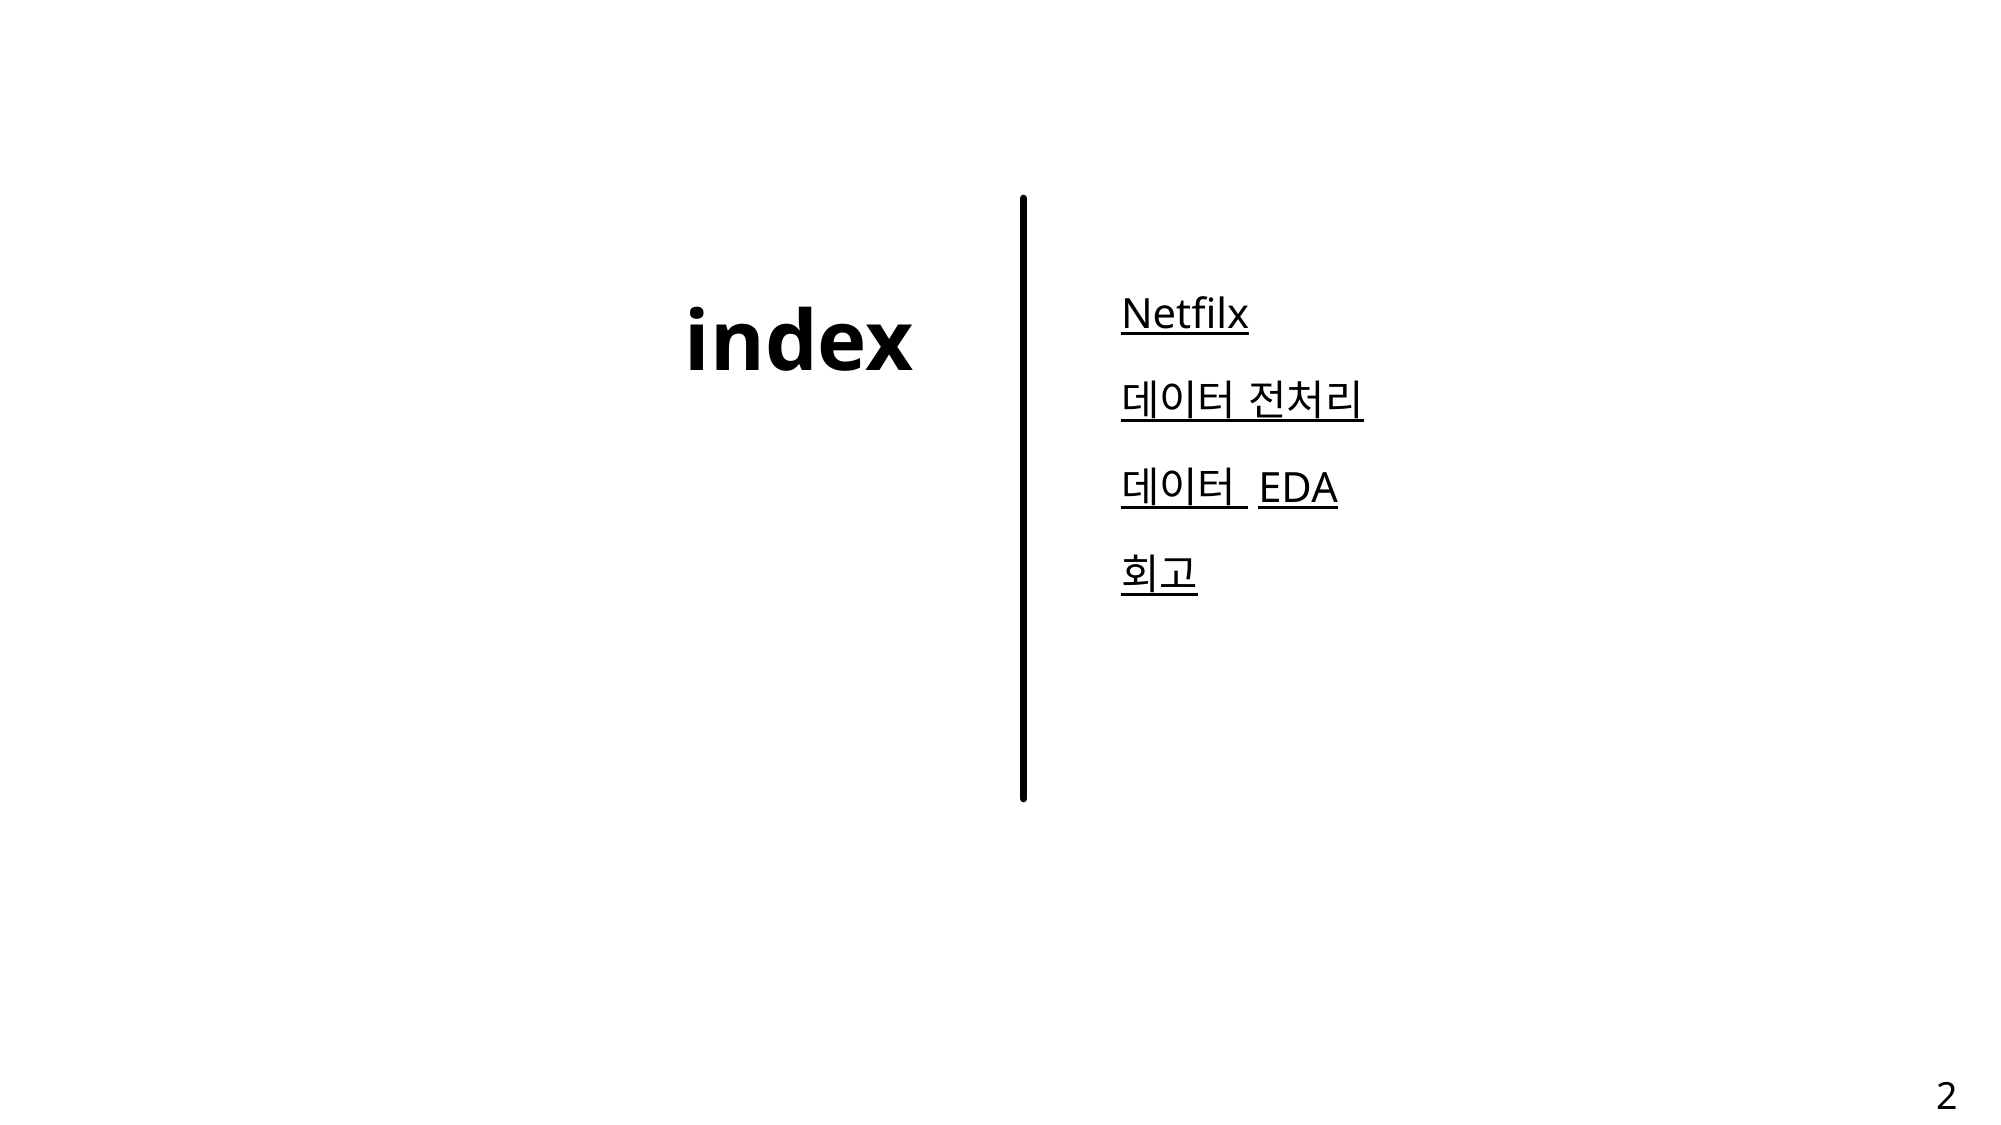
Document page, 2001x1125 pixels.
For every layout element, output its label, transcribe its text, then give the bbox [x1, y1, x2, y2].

text_box 데이터 전처리 [1106, 366, 1473, 432]
text_box index [622, 279, 977, 395]
text_box Netfilx [1106, 279, 1473, 345]
text_box 회고 [1106, 540, 1473, 606]
text_box 2 [1921, 1064, 2000, 1125]
text_box 데이터 EDA [1106, 453, 1473, 519]
